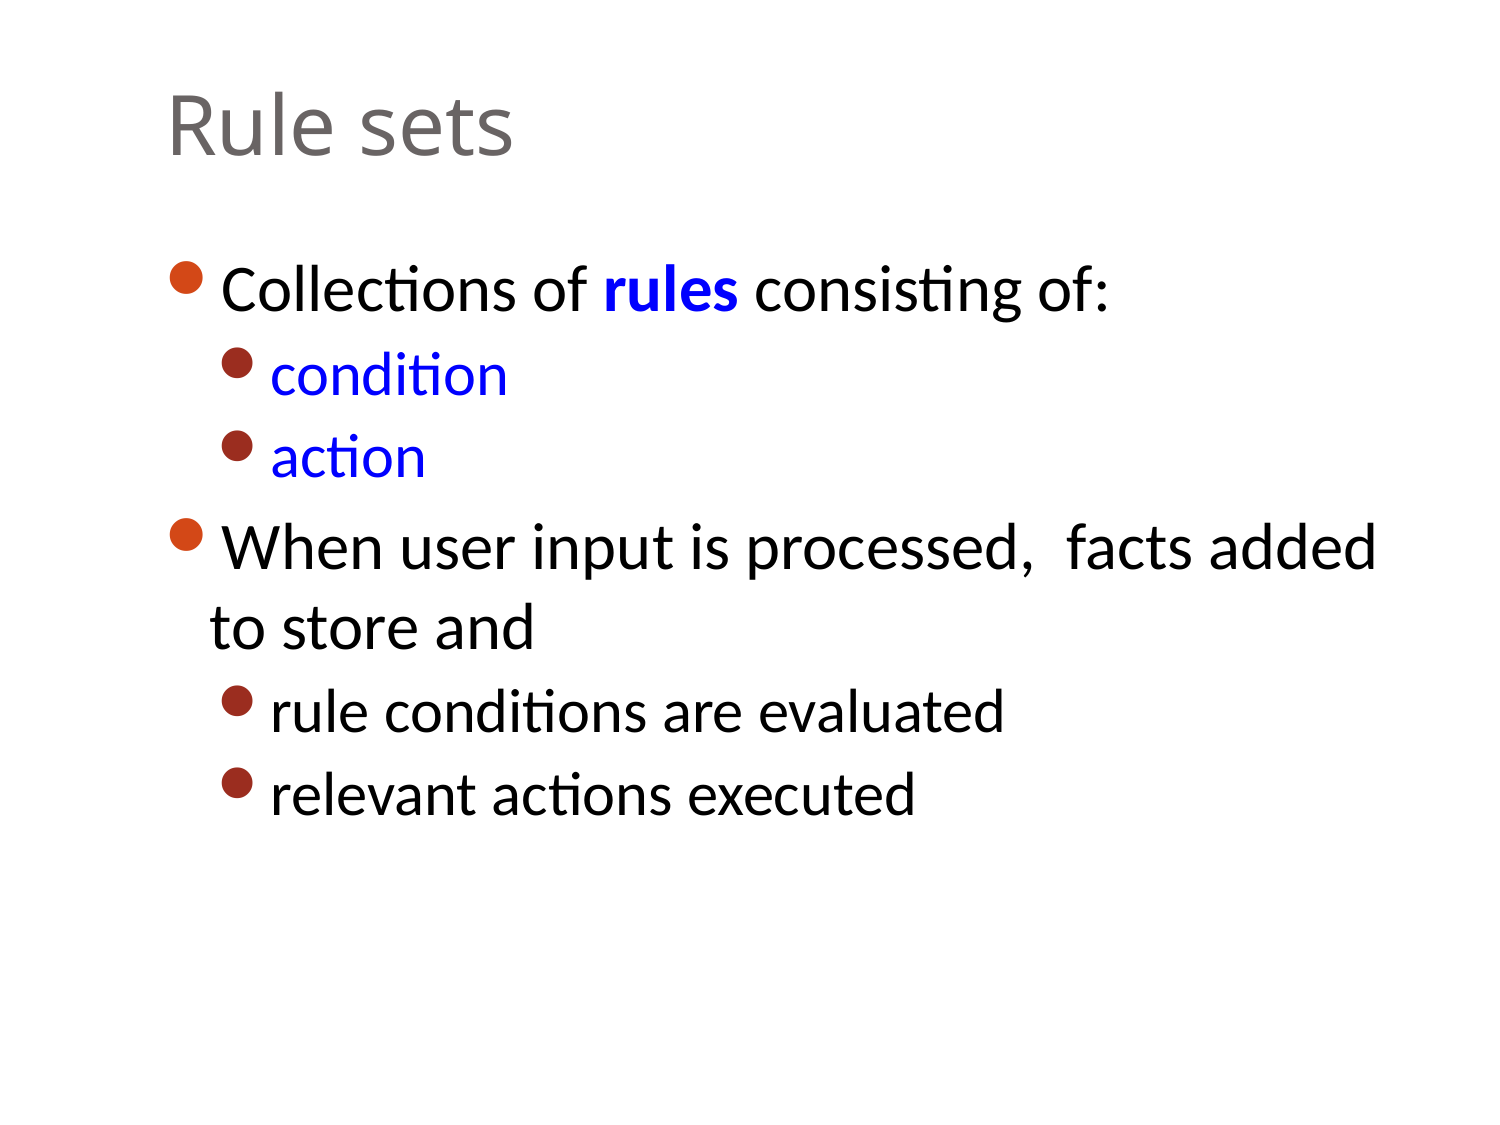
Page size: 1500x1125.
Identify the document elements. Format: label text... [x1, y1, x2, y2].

list Collections of rules consisting of: condition action When user input is processed, facts added to store and rule conditions are evaluated relevant actions executed [149, 237, 1426, 988]
title Rule sets [149, 44, 1426, 188]
